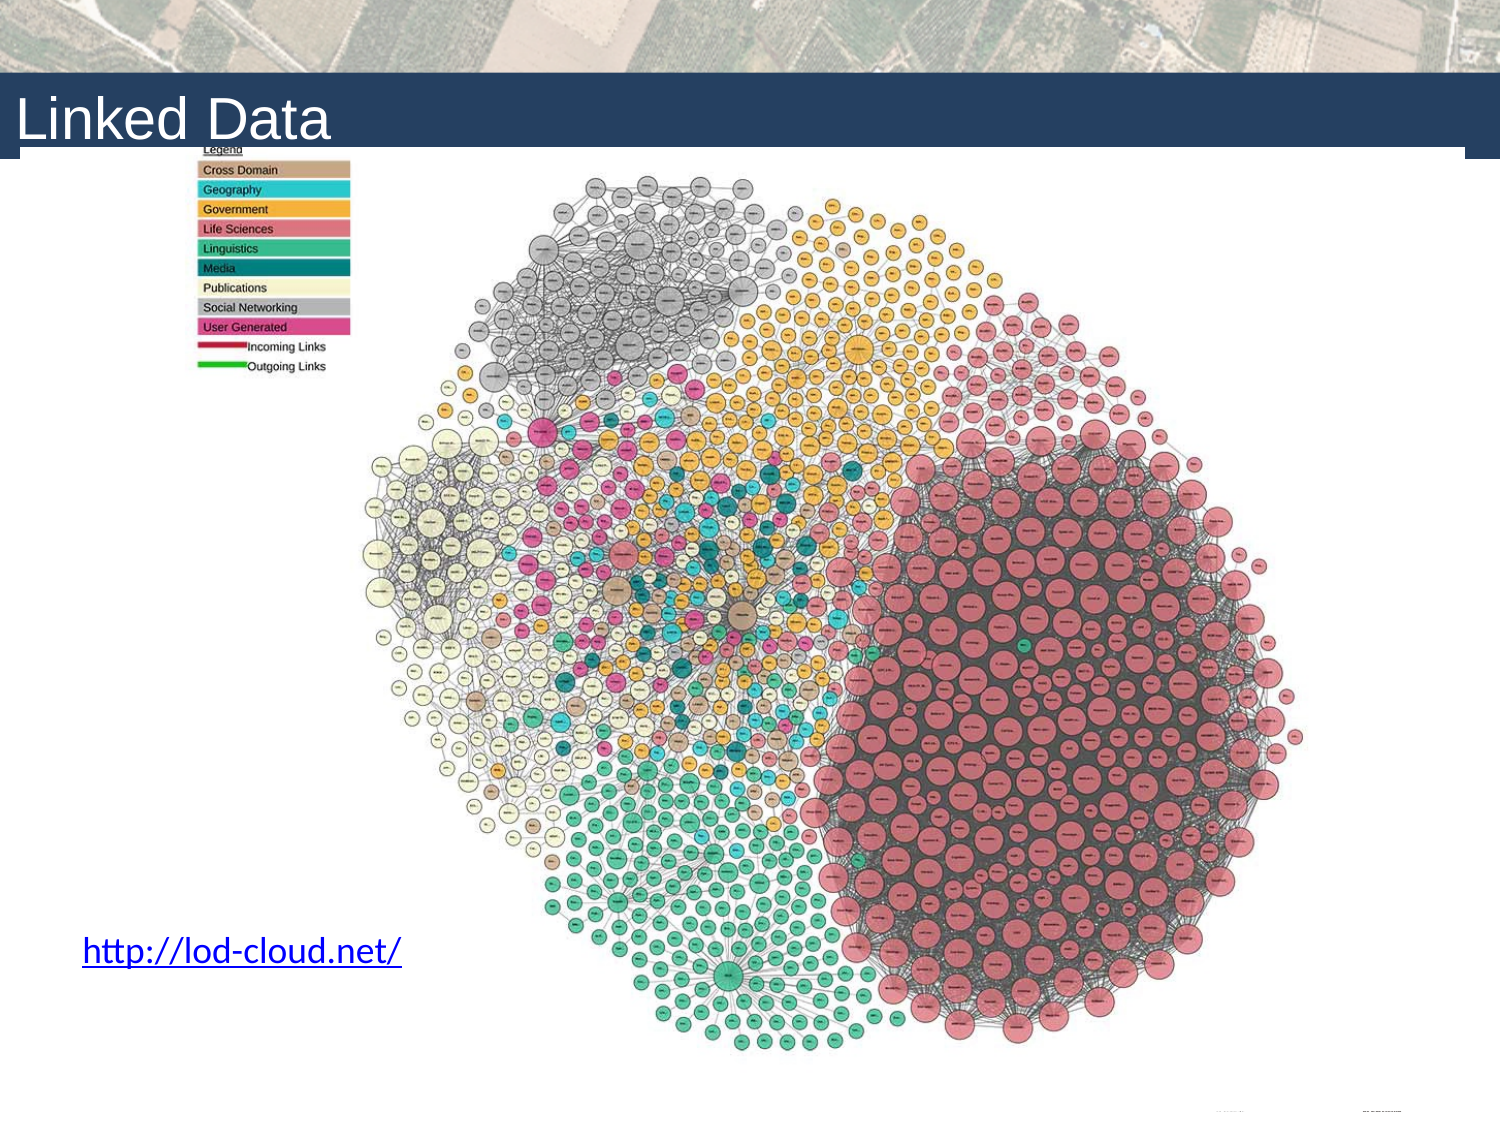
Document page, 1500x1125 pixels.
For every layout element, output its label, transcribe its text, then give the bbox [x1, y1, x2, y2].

title Linked Data [0, 72, 1500, 159]
picture [0, 0, 1500, 72]
picture [20, 147, 1465, 1112]
